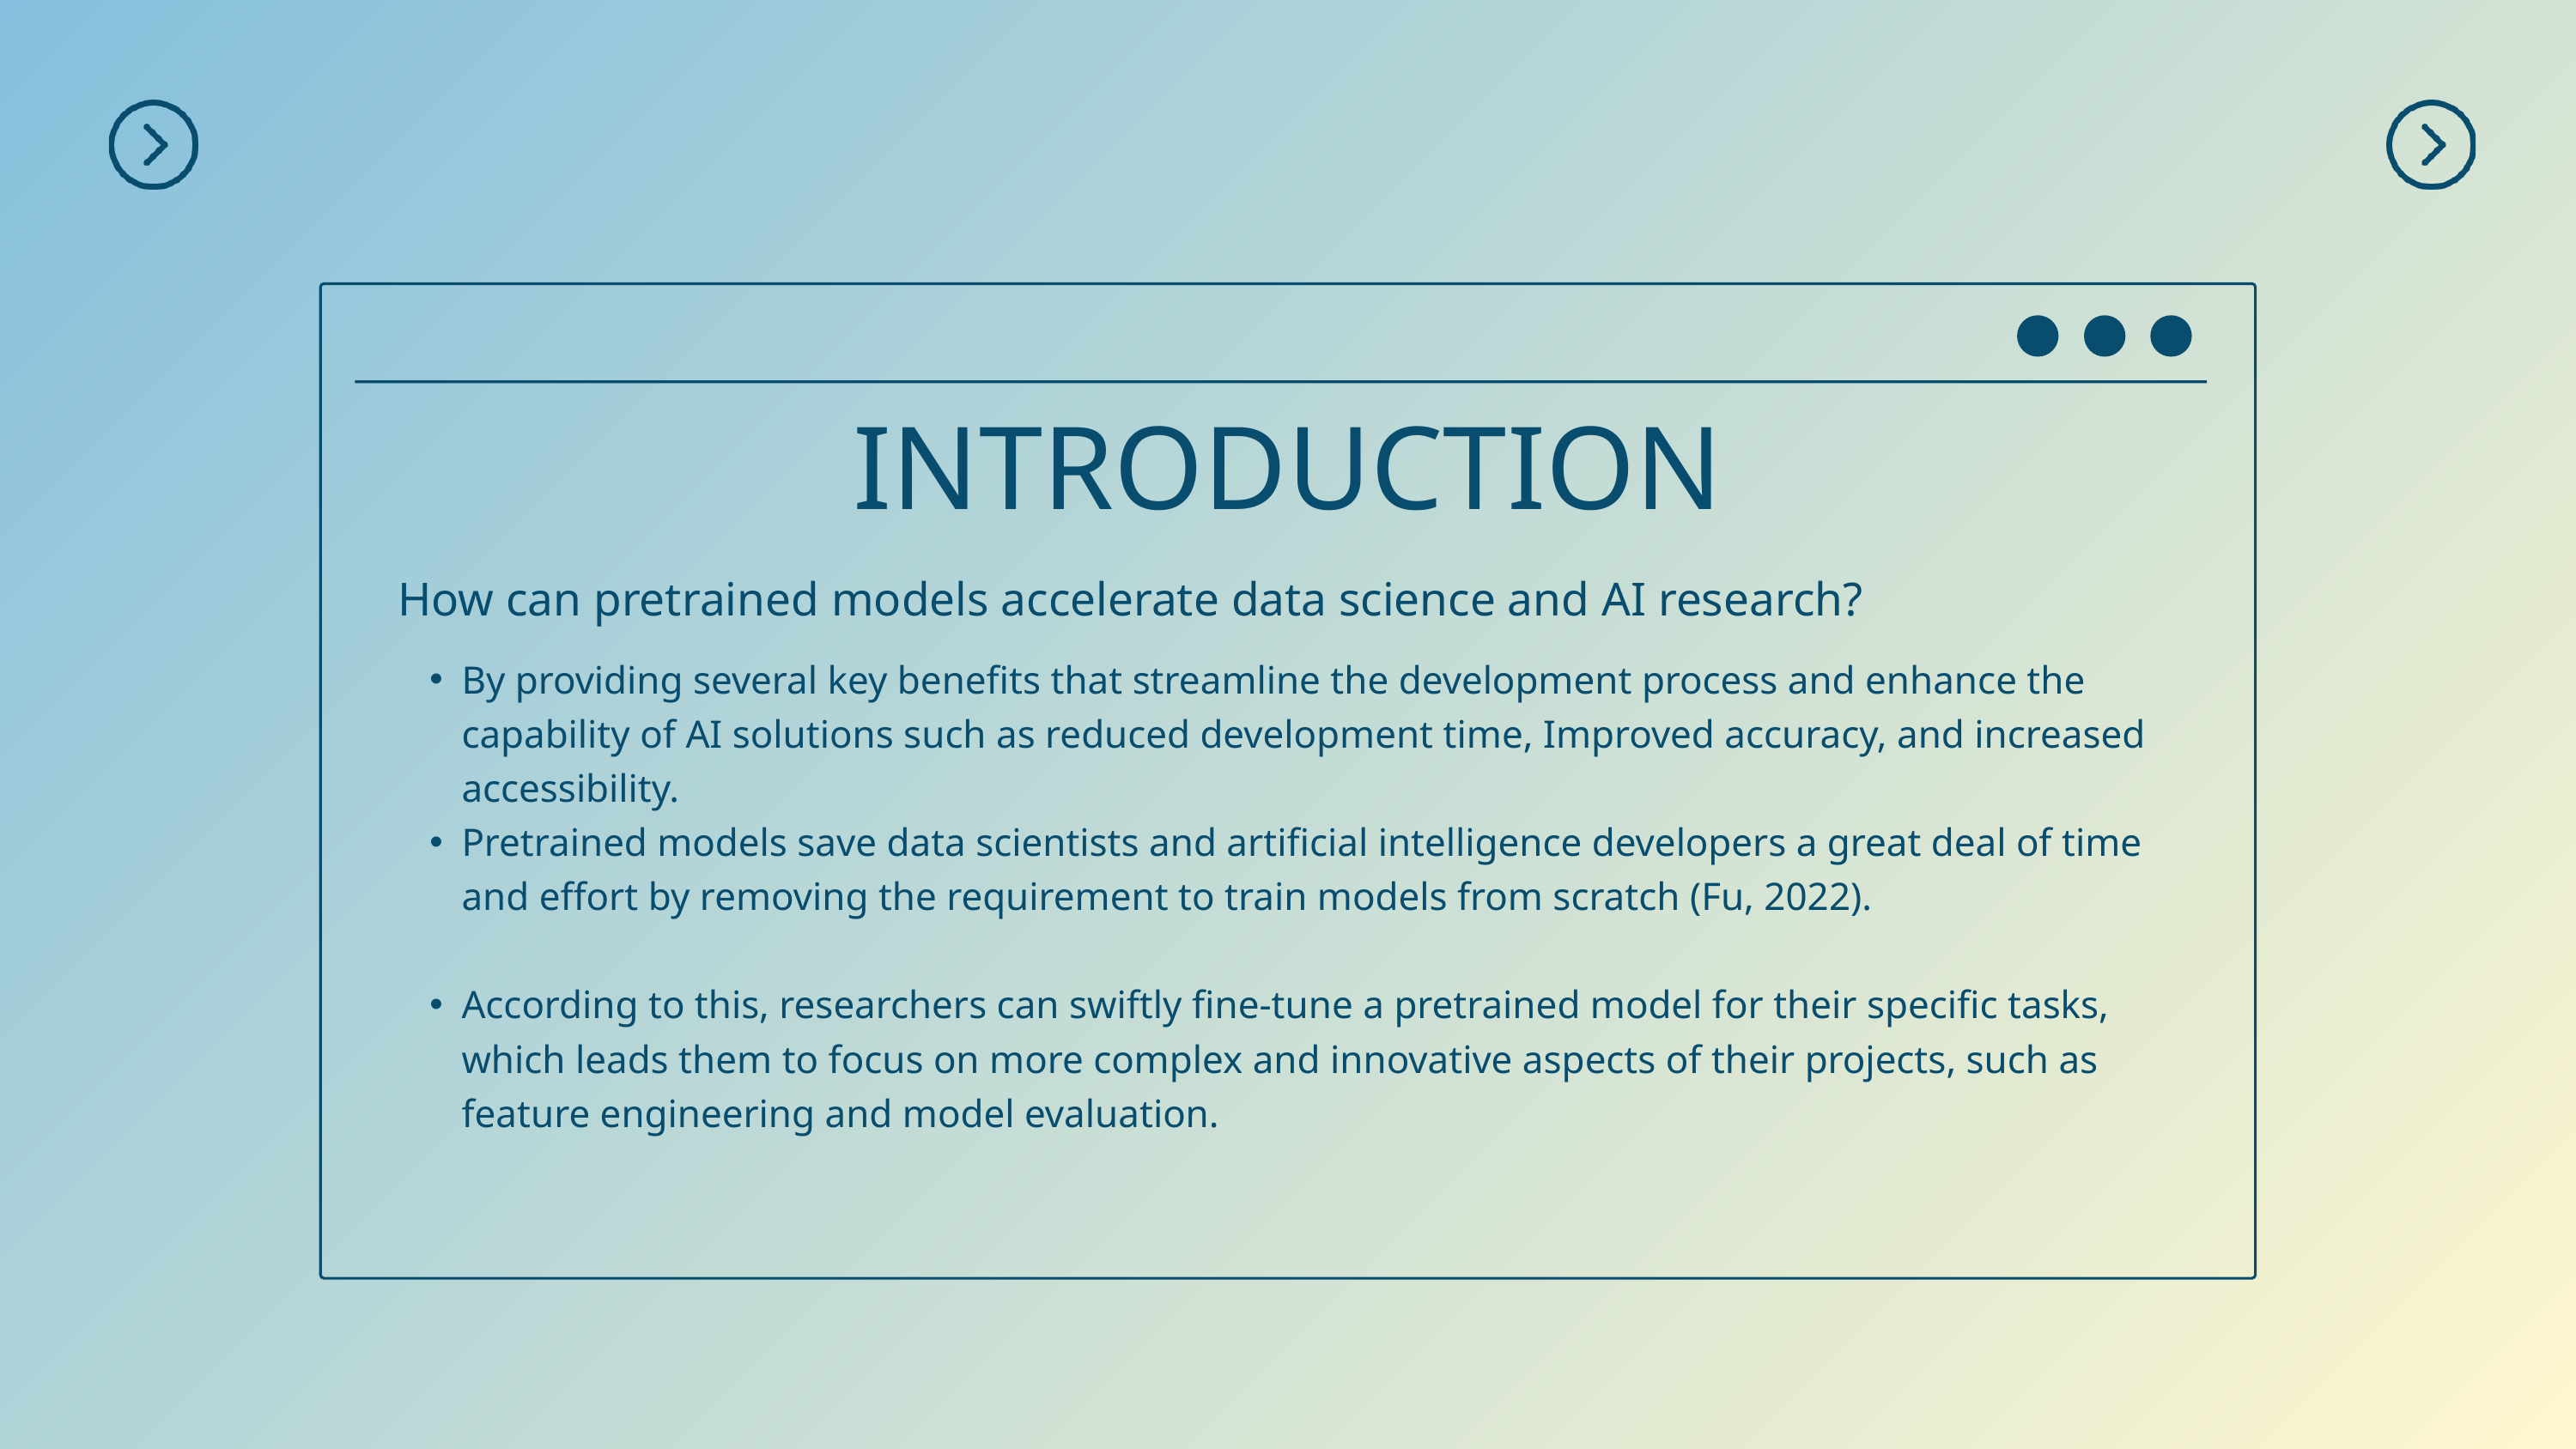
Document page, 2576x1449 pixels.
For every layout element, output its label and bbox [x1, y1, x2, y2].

text_box [108, 100, 198, 190]
text_box [2386, 100, 2476, 190]
text_box [2016, 314, 2192, 357]
text_box [320, 283, 2256, 1279]
